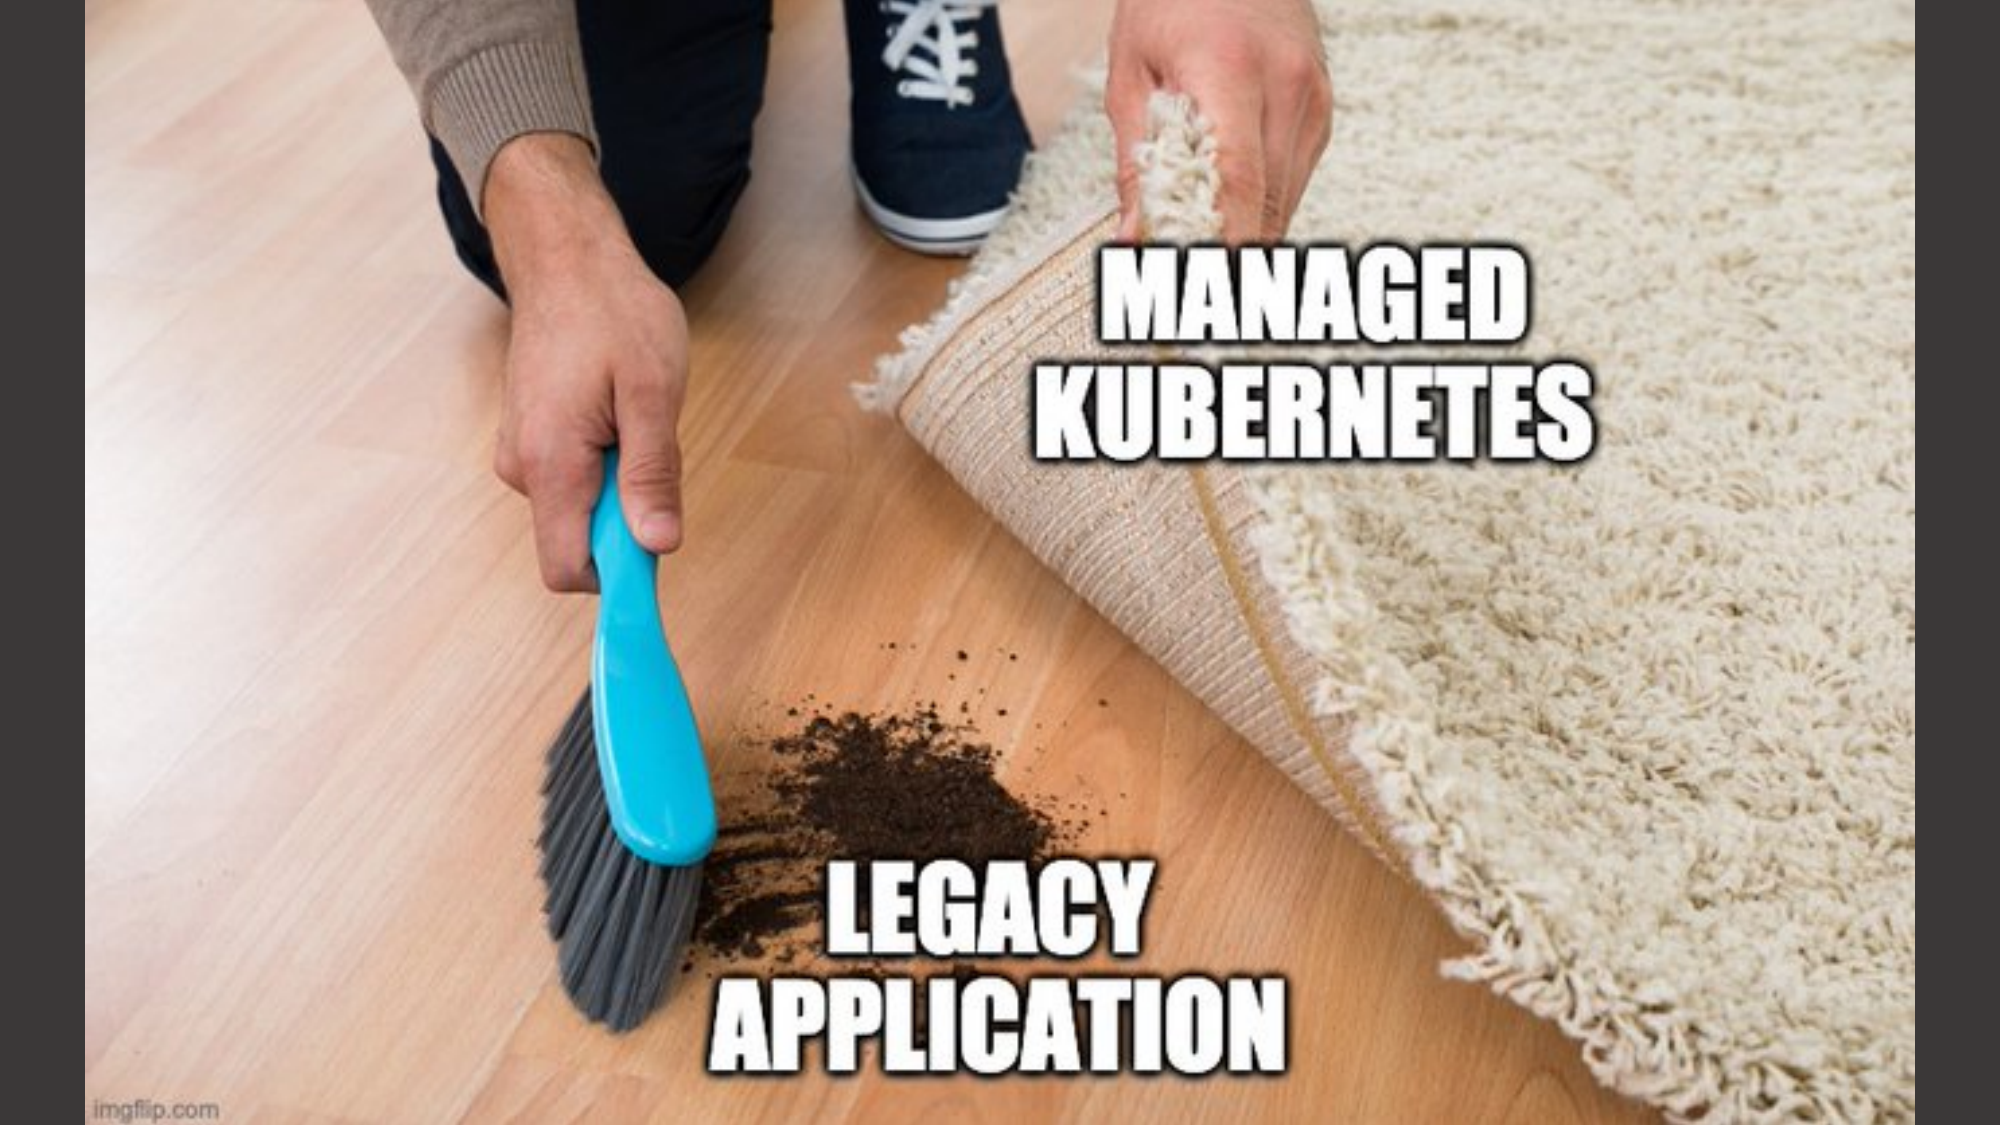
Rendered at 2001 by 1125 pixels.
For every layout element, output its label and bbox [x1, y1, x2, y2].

list [85, 0, 1915, 1125]
